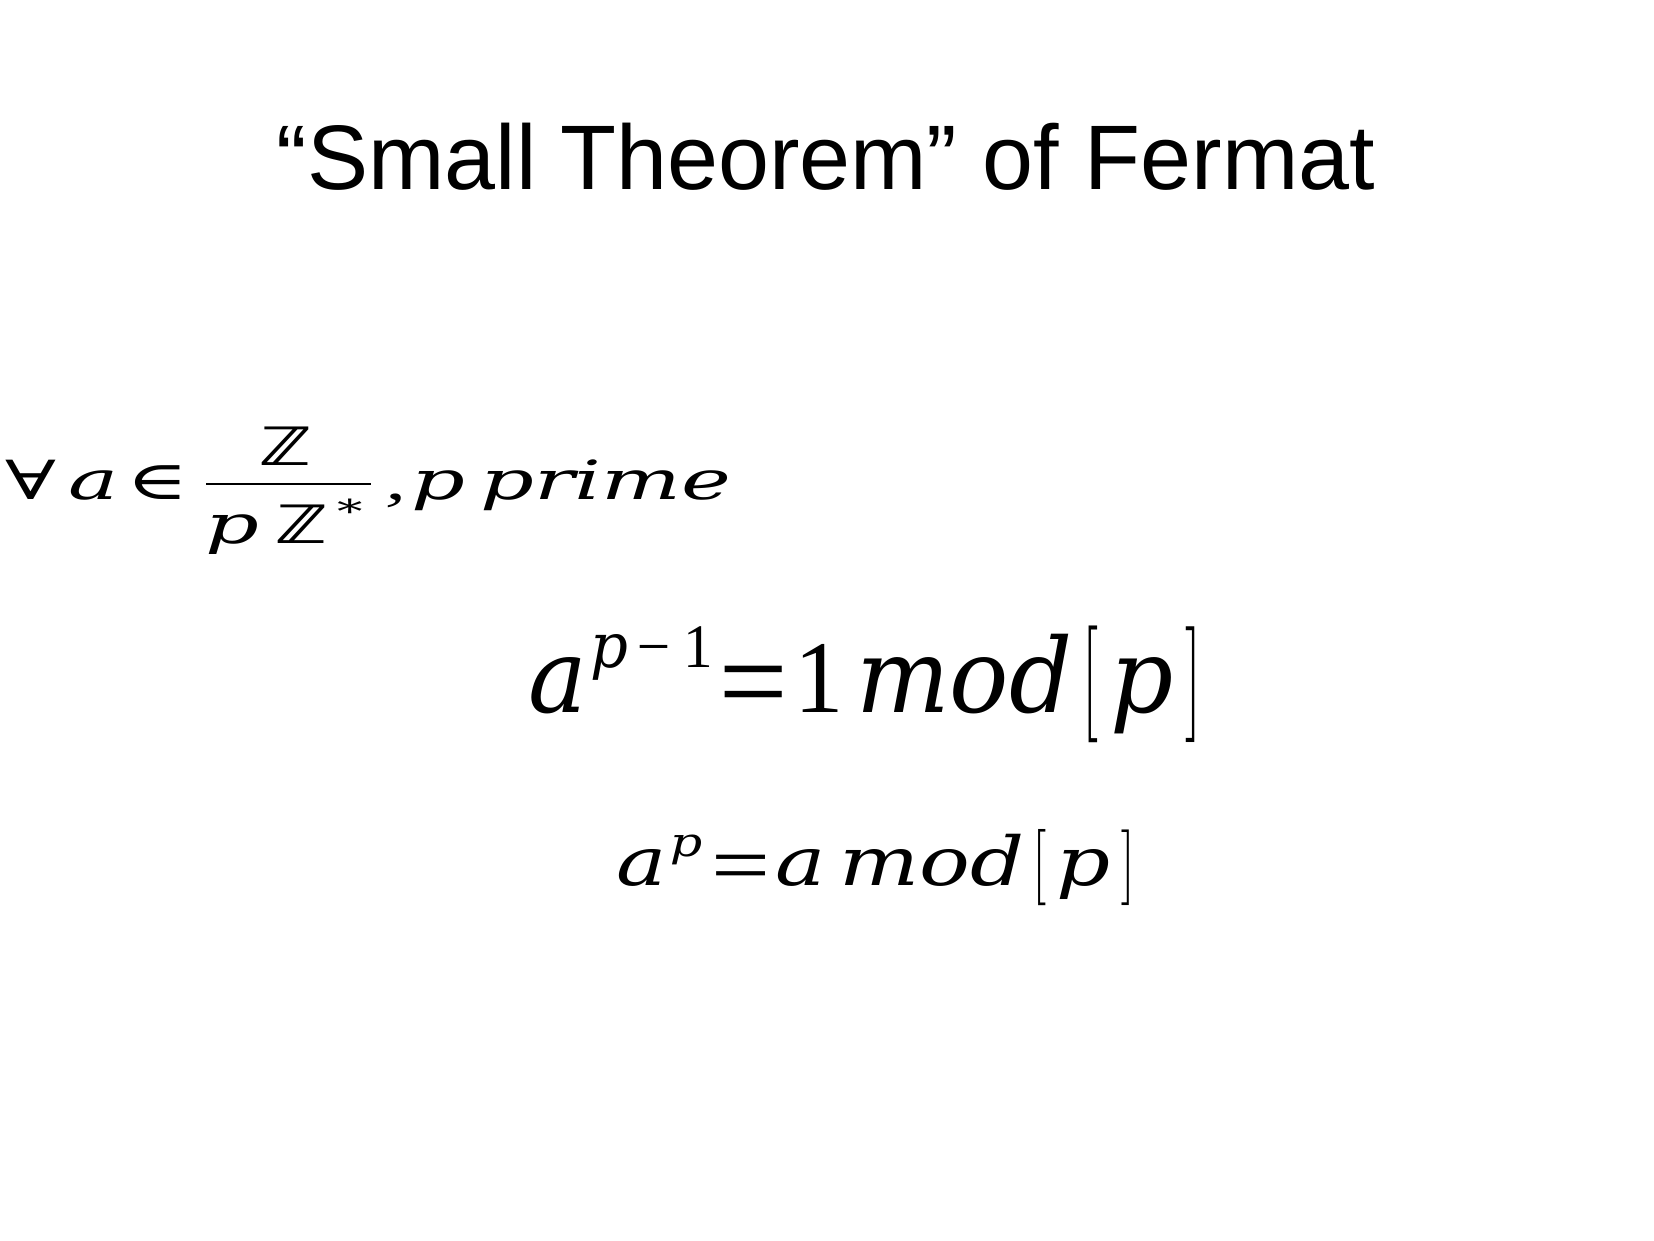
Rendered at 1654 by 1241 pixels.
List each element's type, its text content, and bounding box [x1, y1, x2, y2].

title “Small Theorem” of Fermat [82, 49, 1571, 257]
